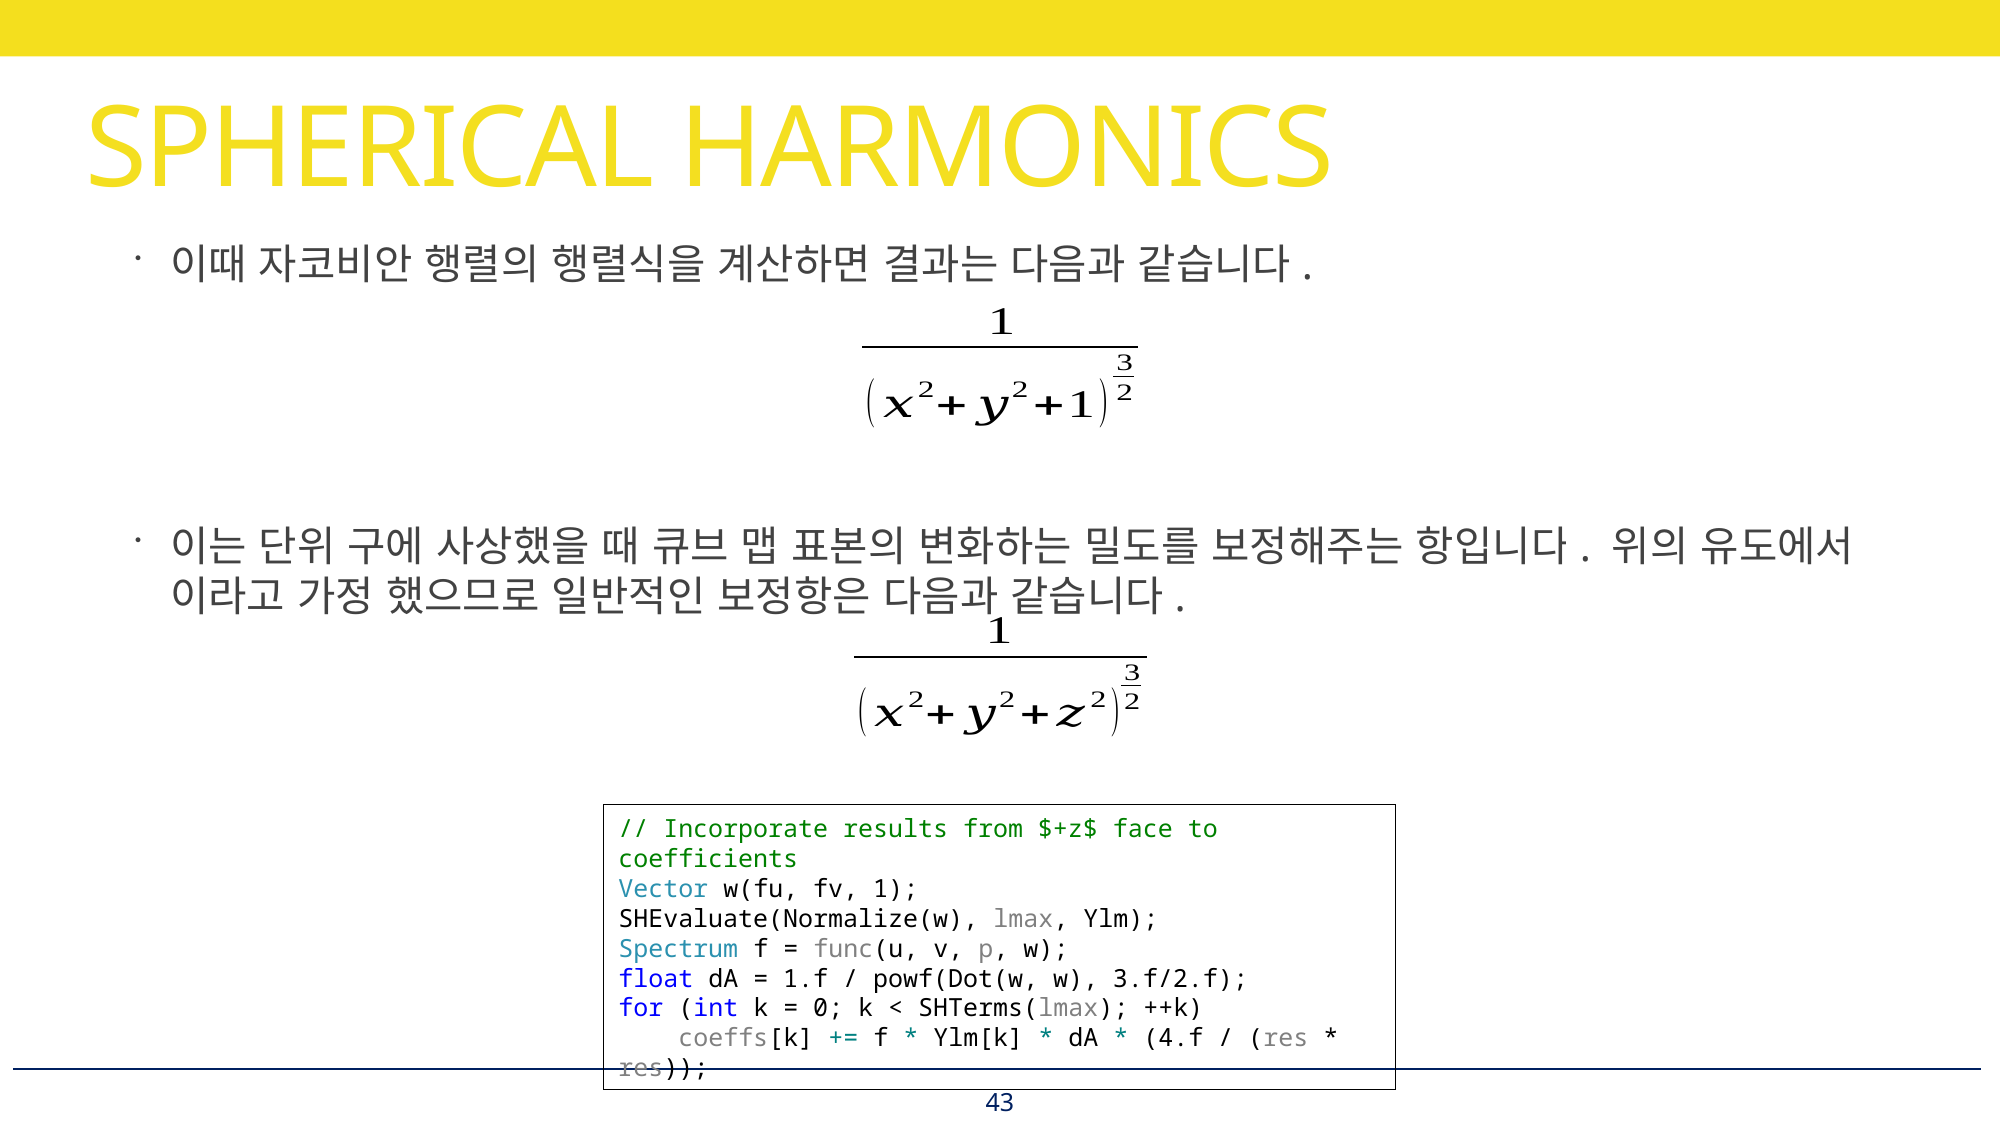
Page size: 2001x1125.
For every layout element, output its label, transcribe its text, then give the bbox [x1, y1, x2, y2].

text_box // Incorporate results from $+z$ face to coefficients Vector w(fu, fv, 1); SHEvaluate(Normalize(w), lmax, Ylm); Spectrum f = func(u, v, p, w); float dA = 1.f / powf(Dot(w, w), 3.f/2.f); for (int k = 0; k < SHTerms(lmax); ++k) coeffs[k] += f * Ylm[k] * dA * (4.f / (res * res)); [603, 804, 1396, 1090]
title SPHERICAL HARMONICS [85, 89, 1915, 335]
slide_number 43 [916, 1090, 1084, 1125]
